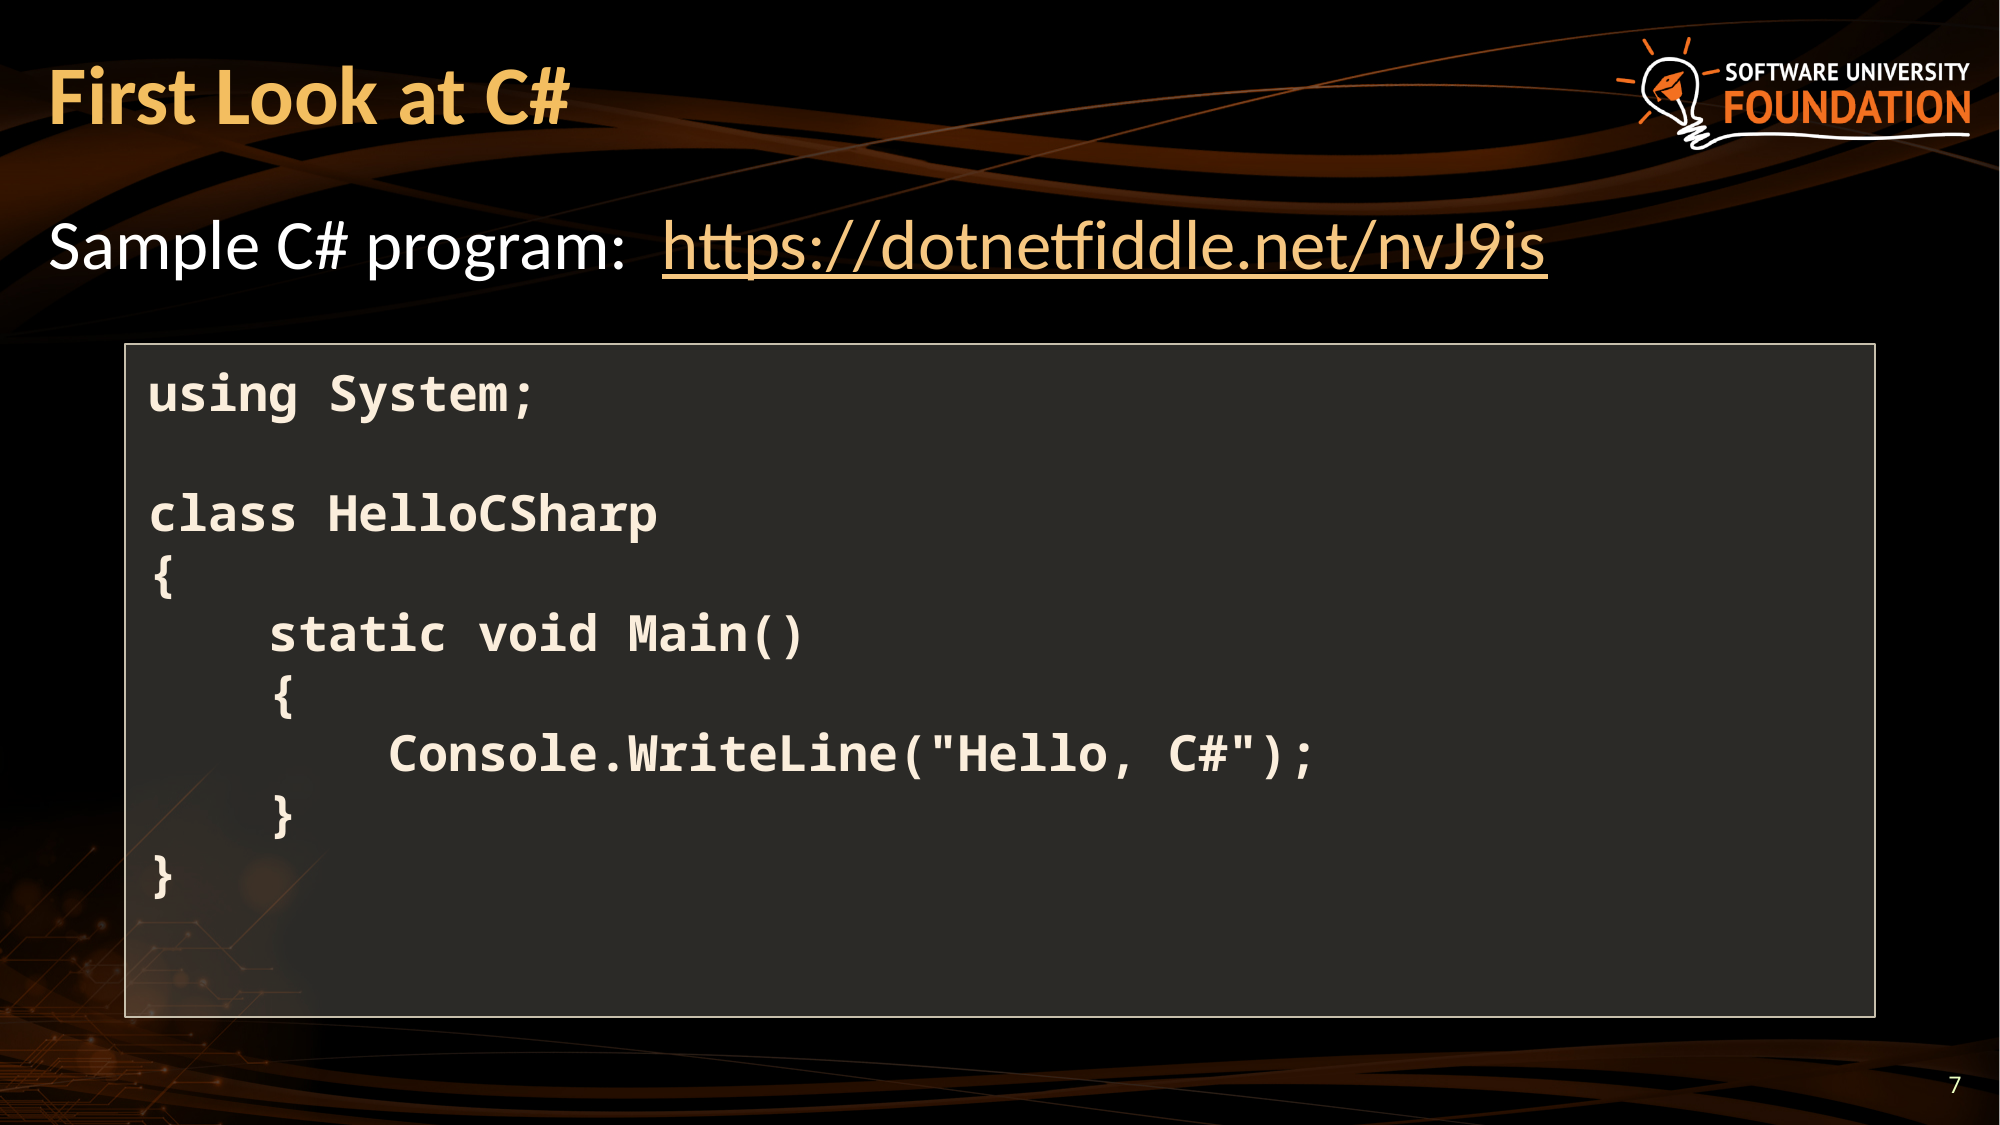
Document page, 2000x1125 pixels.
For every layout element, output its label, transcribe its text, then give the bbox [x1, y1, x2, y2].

list Sample C# program: https://dotnetfiddle.net/nvJ9is [31, 188, 1968, 1103]
slide_number 7 [1897, 1070, 1968, 1103]
title First Look at C# [30, 6, 1602, 189]
list using System; class HelloCSharp { static void Main() { Console.WriteLine("Hello, C#"); } } [124, 343, 1876, 1018]
picture [0, 0, 2000, 1125]
